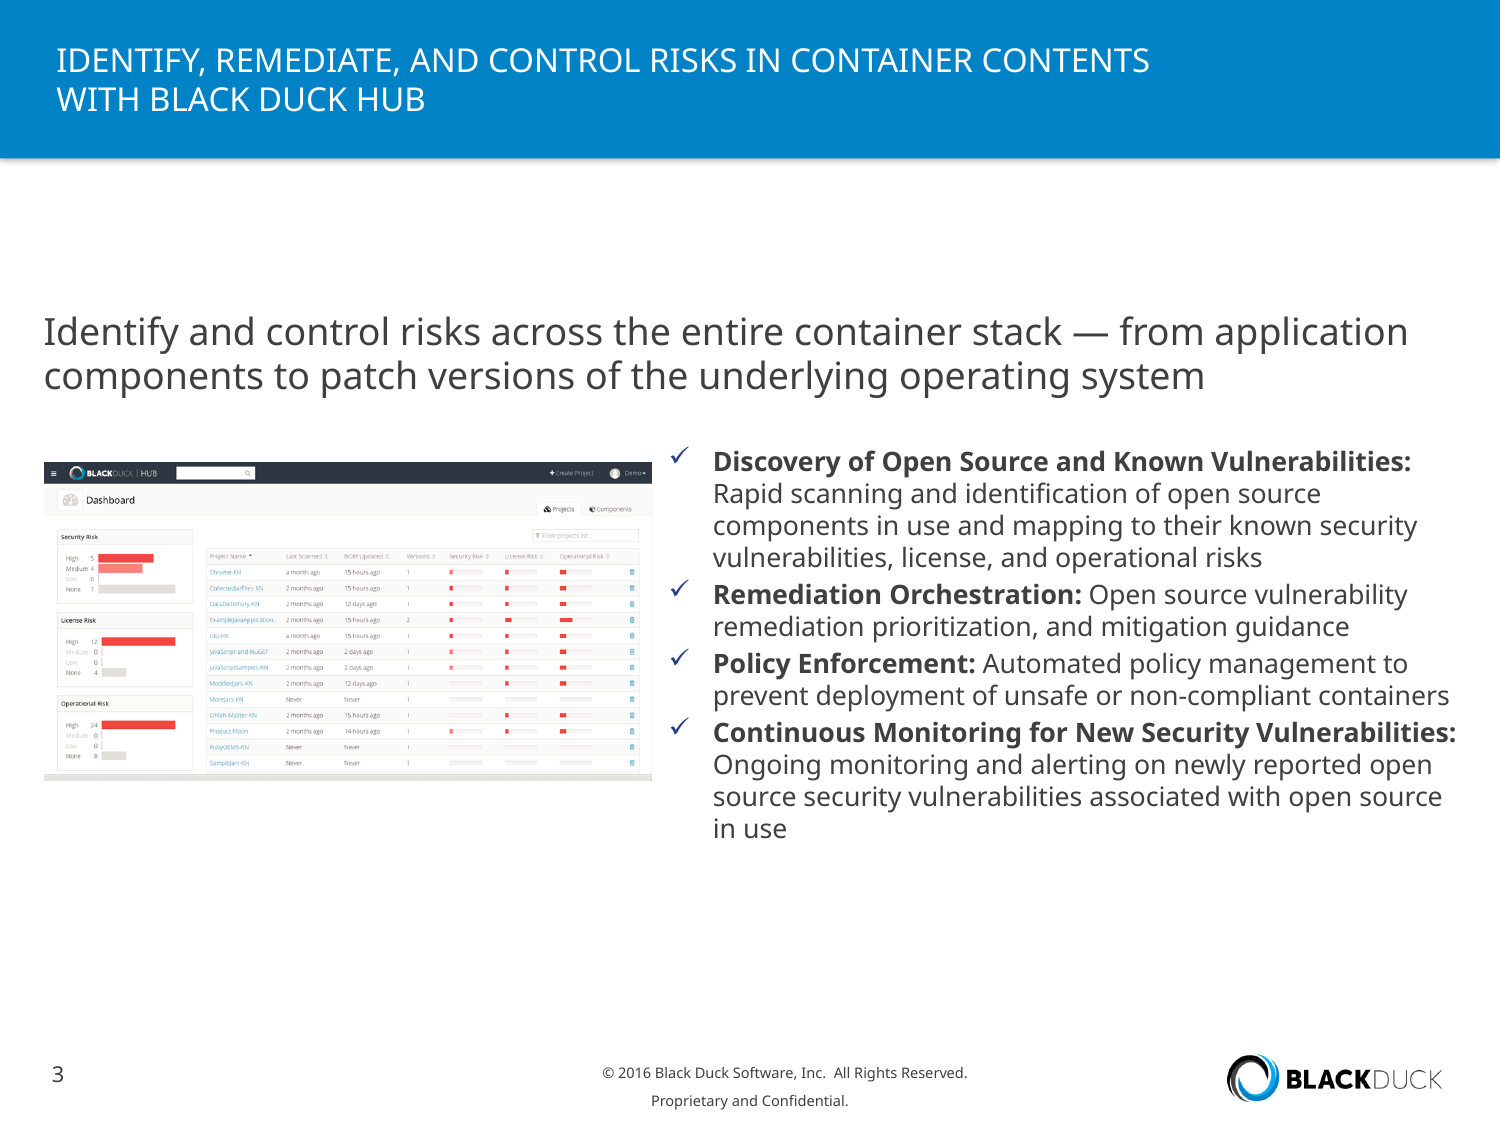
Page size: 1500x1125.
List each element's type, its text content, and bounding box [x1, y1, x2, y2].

list Discovery of Open Source and Known Vulnerabilities: Rapid scanning and identification of open source components in use and mapping to their known security vulnerabilities, license, and operational risks Remediation Orchestration: Open source vulnerability remediation prioritization, and mitigation guidance Policy Enforcement: Automated policy management to prevent deployment of unsafe or non-compliant containers Continuous Monitoring for New Security Vulnerabilities: Ongoing monitoring and alerting on newly reported open source security vulnerabilities associated with open source in use [653, 437, 1479, 875]
title IDENTIFY, REMEDIATE, and CONTROL RISKS IN CONTAINER CONTENTS with Black duck hub [41, 31, 1176, 126]
picture [44, 462, 652, 781]
picture [1227, 1054, 1442, 1102]
text_box Identify and control risks across the entire container stack — from application components to patch versions of the underlying operating system [28, 300, 1429, 405]
